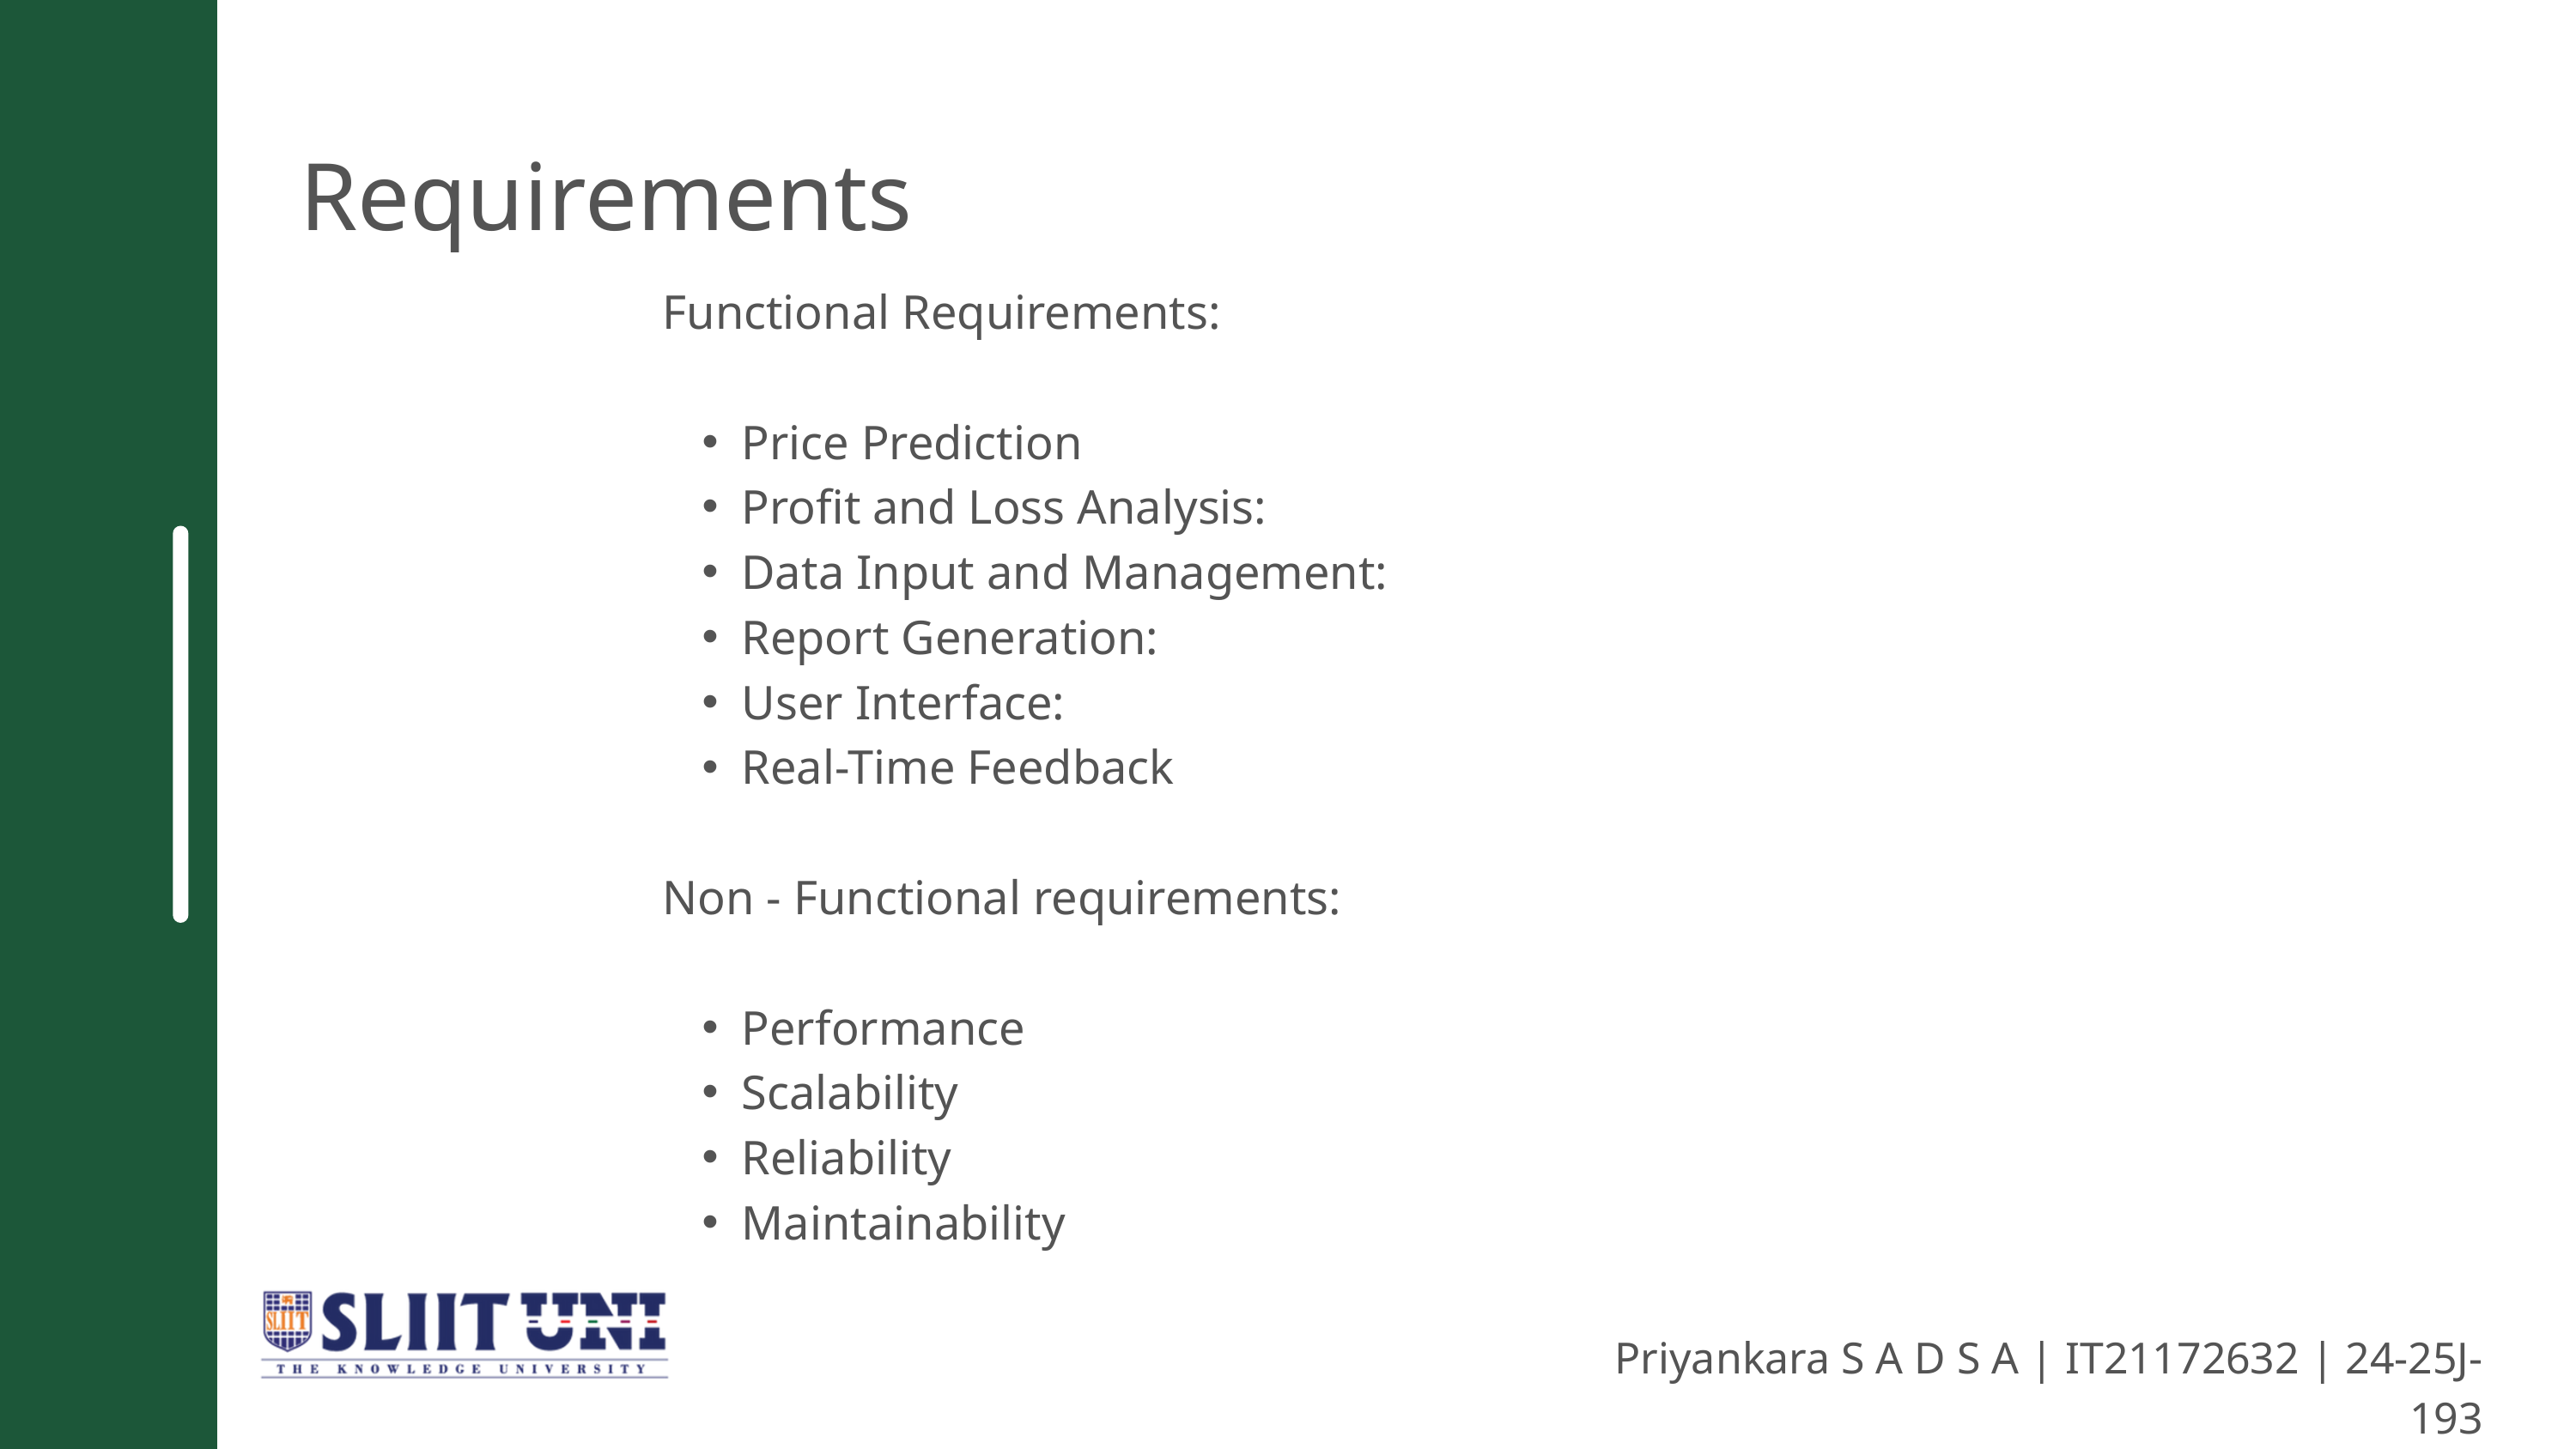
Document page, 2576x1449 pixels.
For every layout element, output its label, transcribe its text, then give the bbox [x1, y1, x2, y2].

text_box Requirements [300, 119, 920, 250]
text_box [0, 0, 218, 1449]
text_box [173, 525, 189, 924]
text_box [246, 1275, 682, 1393]
text_box Functional Requirements: Price Prediction Profit and Loss Analysis: Data Input and Management: Report Generation: User Interface: Real-Time Feedback Non - Functional requirements: Performance Scalability Reliability Maintainability [662, 273, 2364, 1314]
text_box Priyankara S A D S A | IT21172632 | 24-25J-193 [1580, 1322, 2483, 1443]
